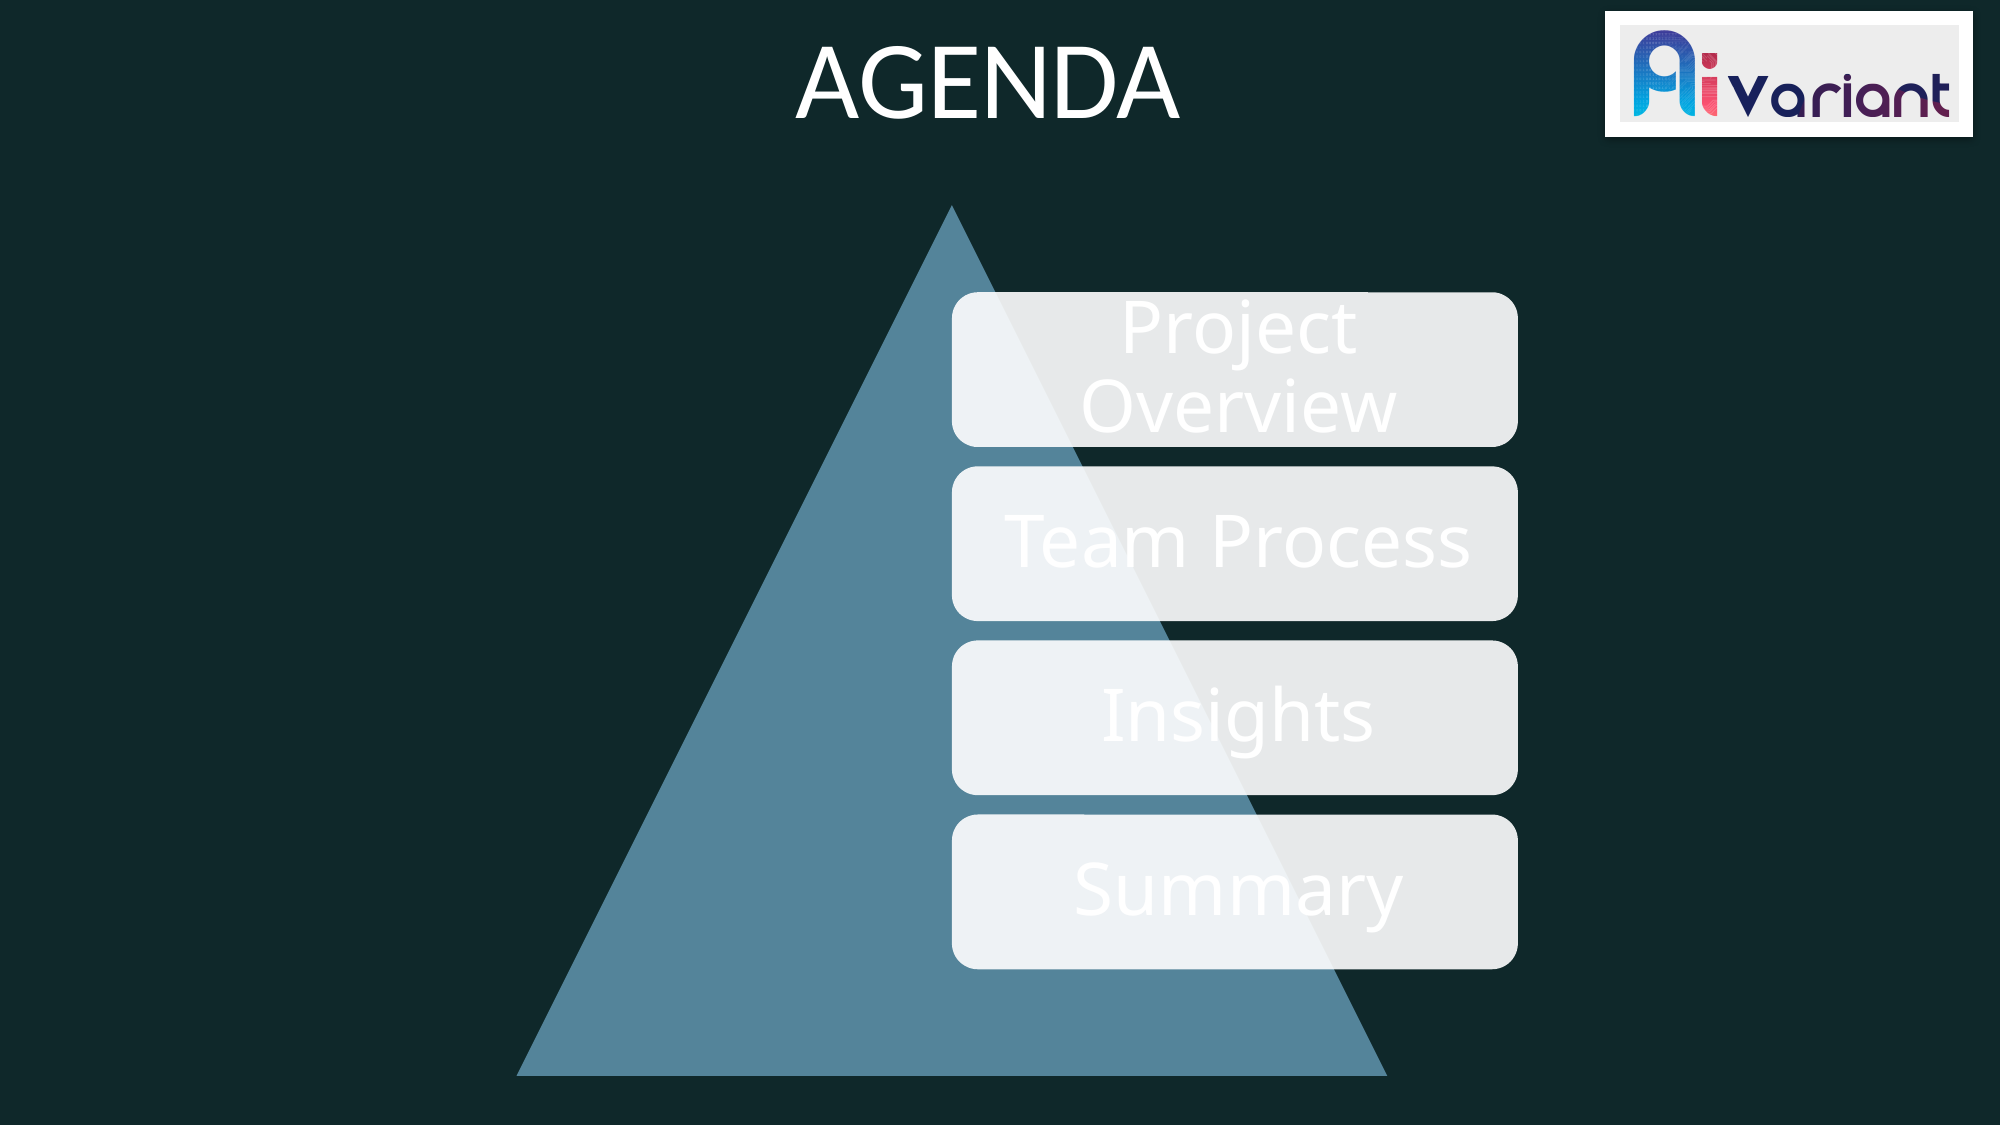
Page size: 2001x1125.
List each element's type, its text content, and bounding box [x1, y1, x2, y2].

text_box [258, 204, 1776, 1077]
picture [1619, 25, 1960, 123]
title AGENDA [424, 6, 1551, 196]
